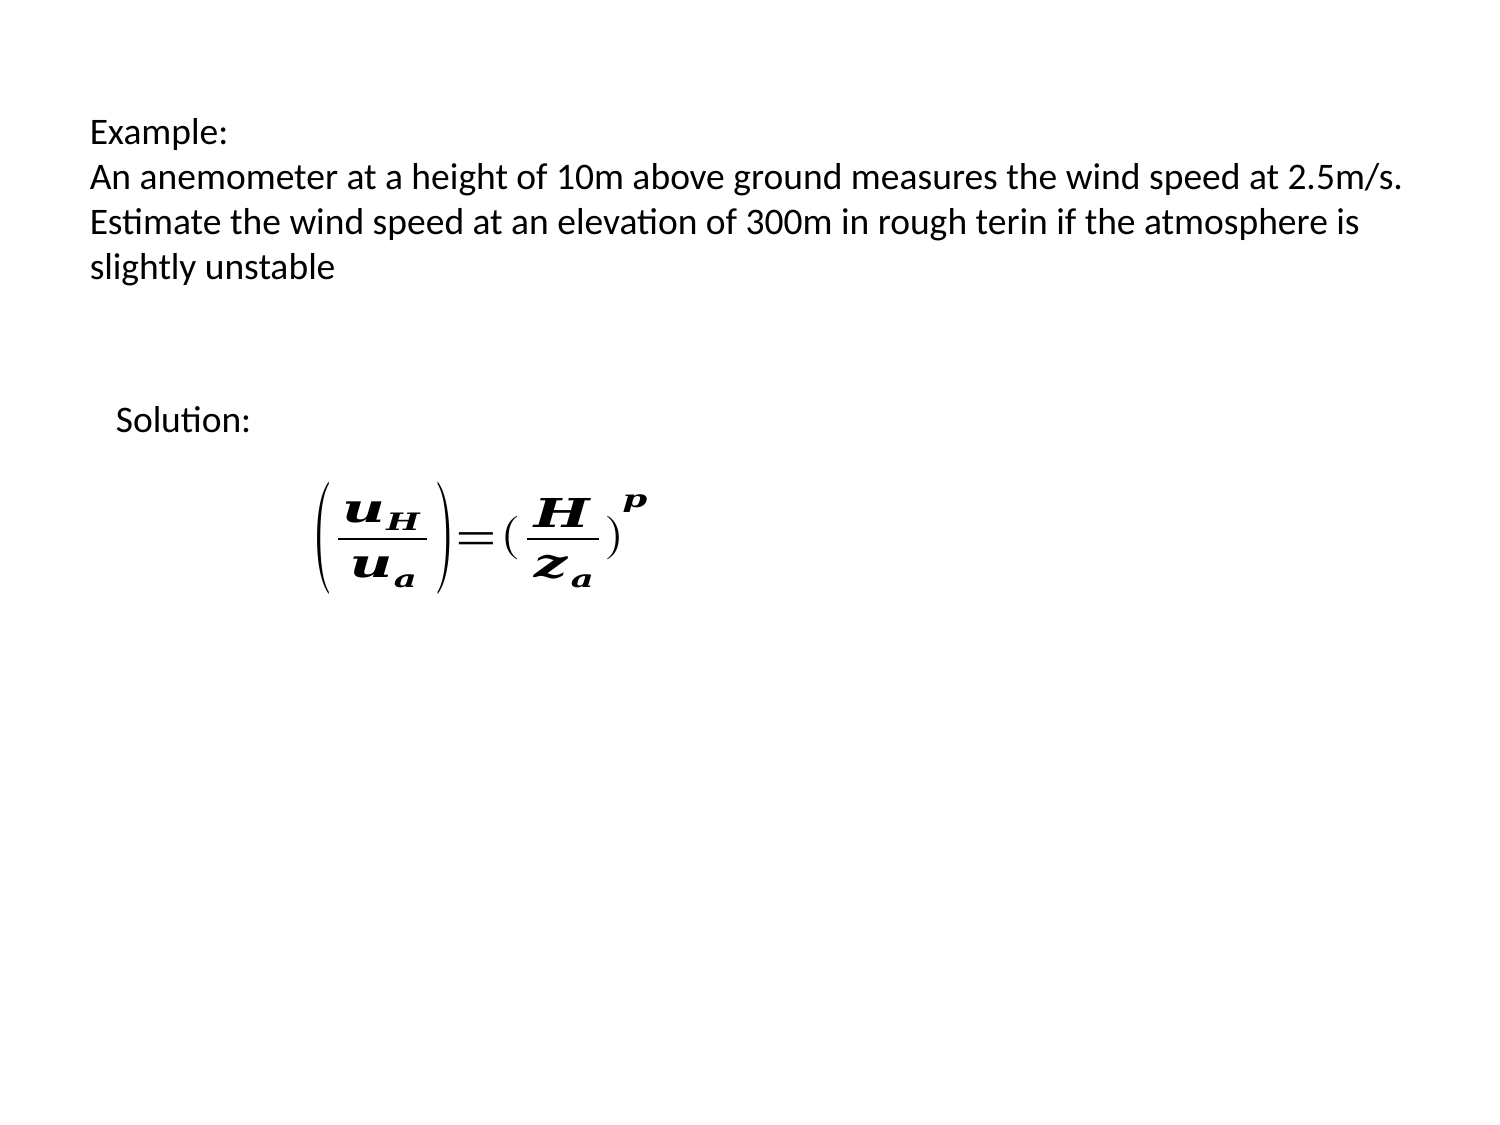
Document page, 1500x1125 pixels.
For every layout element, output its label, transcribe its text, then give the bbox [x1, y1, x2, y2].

text_box Example: An anemometer at a height of 10m above ground measures the wind speed at 2.5m/s. Estimate the wind speed at an elevation of 300m in rough terin if the atmosphere is slightly unstable [75, 99, 1475, 295]
text_box Solution: [101, 387, 267, 538]
